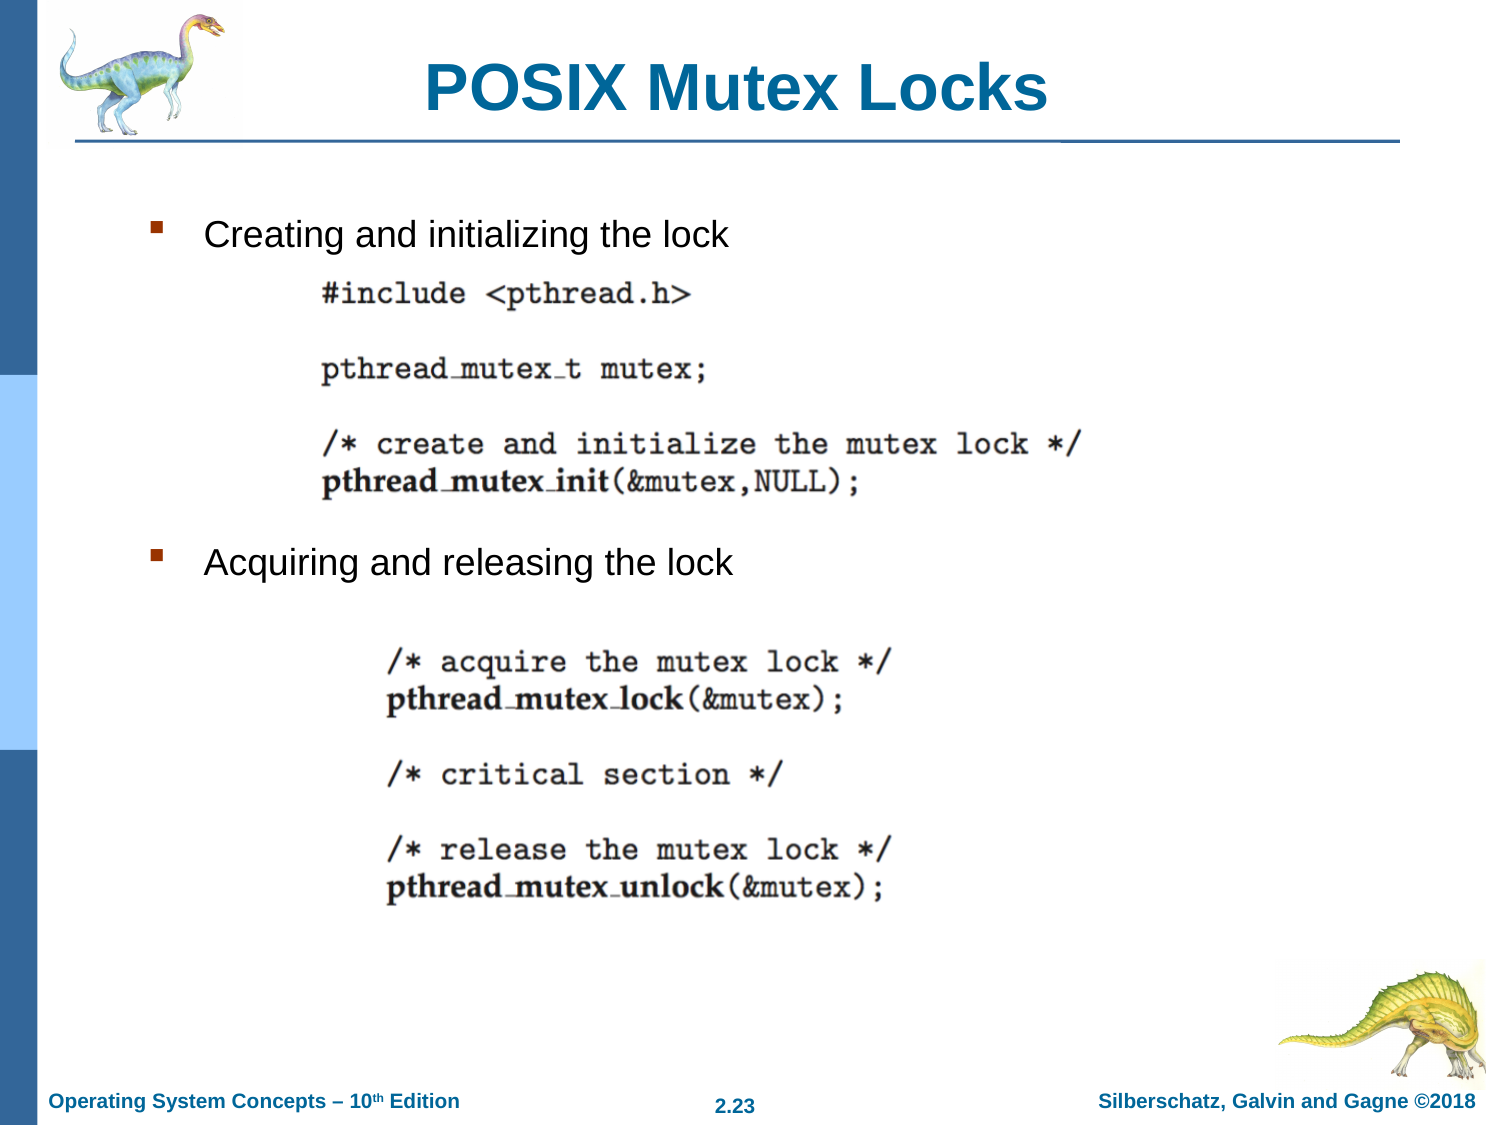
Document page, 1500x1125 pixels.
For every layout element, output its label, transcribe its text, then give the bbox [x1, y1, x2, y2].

picture [344, 618, 954, 934]
picture [1275, 959, 1486, 1090]
picture [46, 0, 243, 149]
picture [289, 257, 1126, 531]
list Creating and initializing the lock Acquiring and releasing the lock [132, 202, 1400, 946]
title POSIX Mutex Locks [75, 36, 1400, 132]
